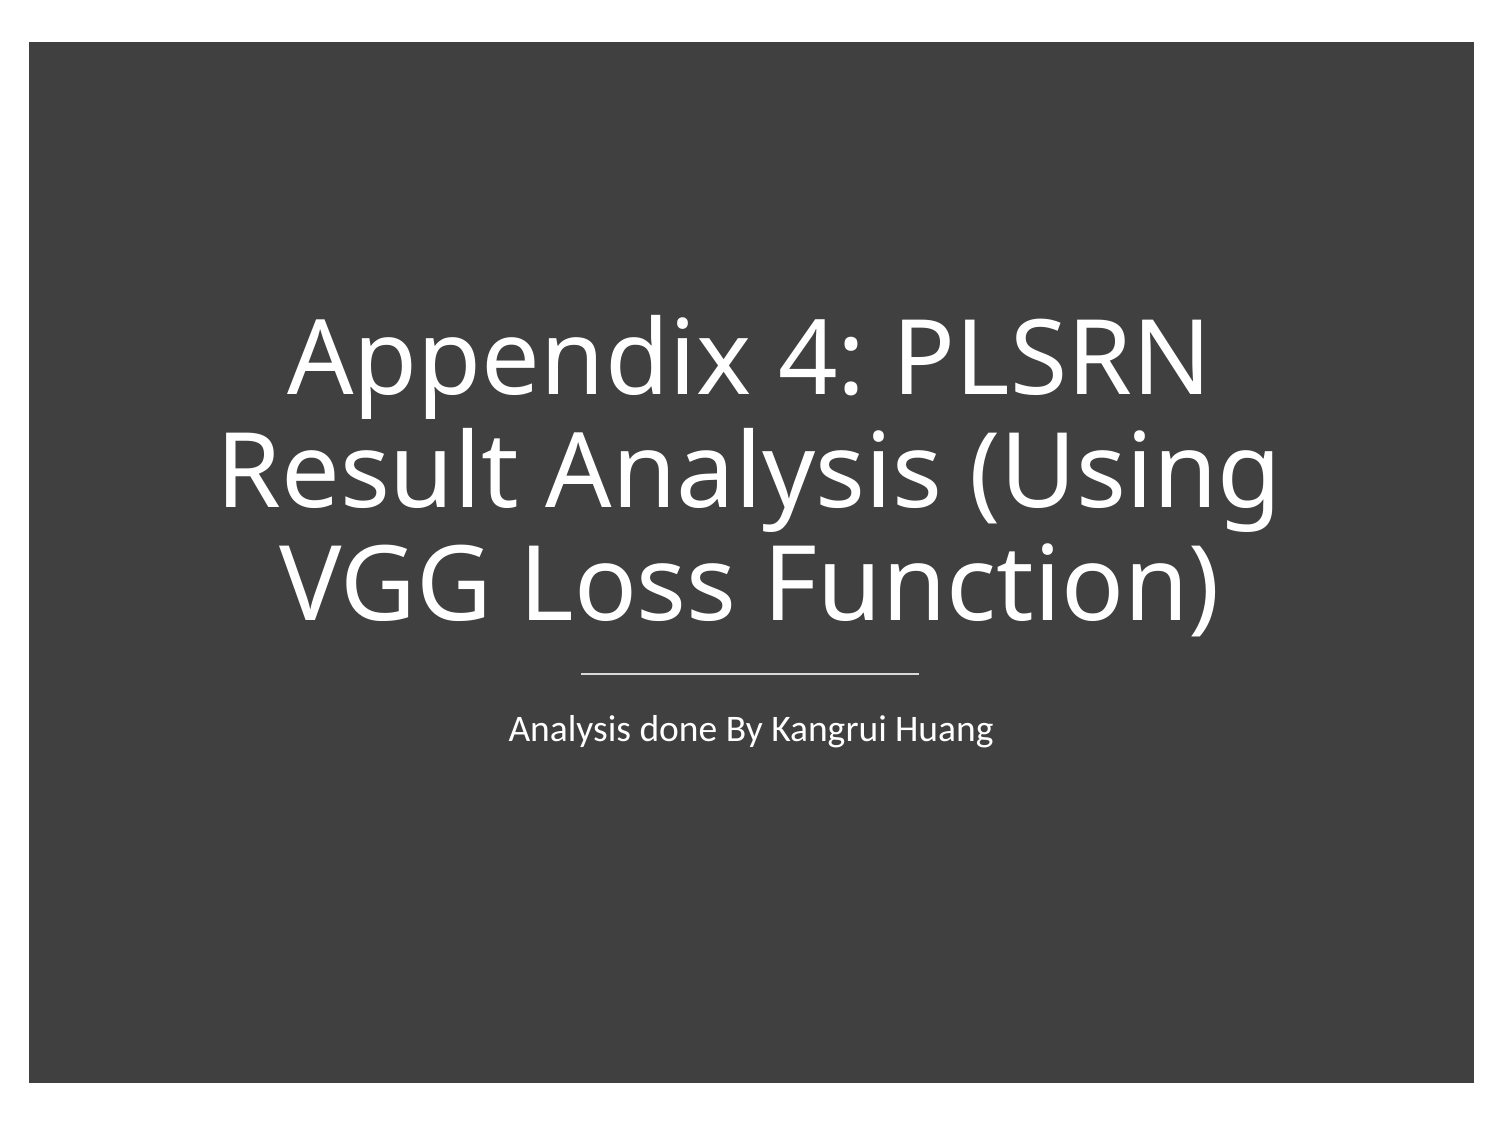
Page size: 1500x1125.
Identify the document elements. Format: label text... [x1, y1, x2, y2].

text_box [0, 0, 1500, 1125]
text_box Analysis done By Kangrui Huang [493, 697, 1010, 757]
slide_number 52 [1059, 1042, 1397, 1103]
text_box [39, 52, 1464, 1073]
title Appendix 4: PLSRN Result Analysis (Using VGG Loss Function) [187, 184, 1313, 650]
